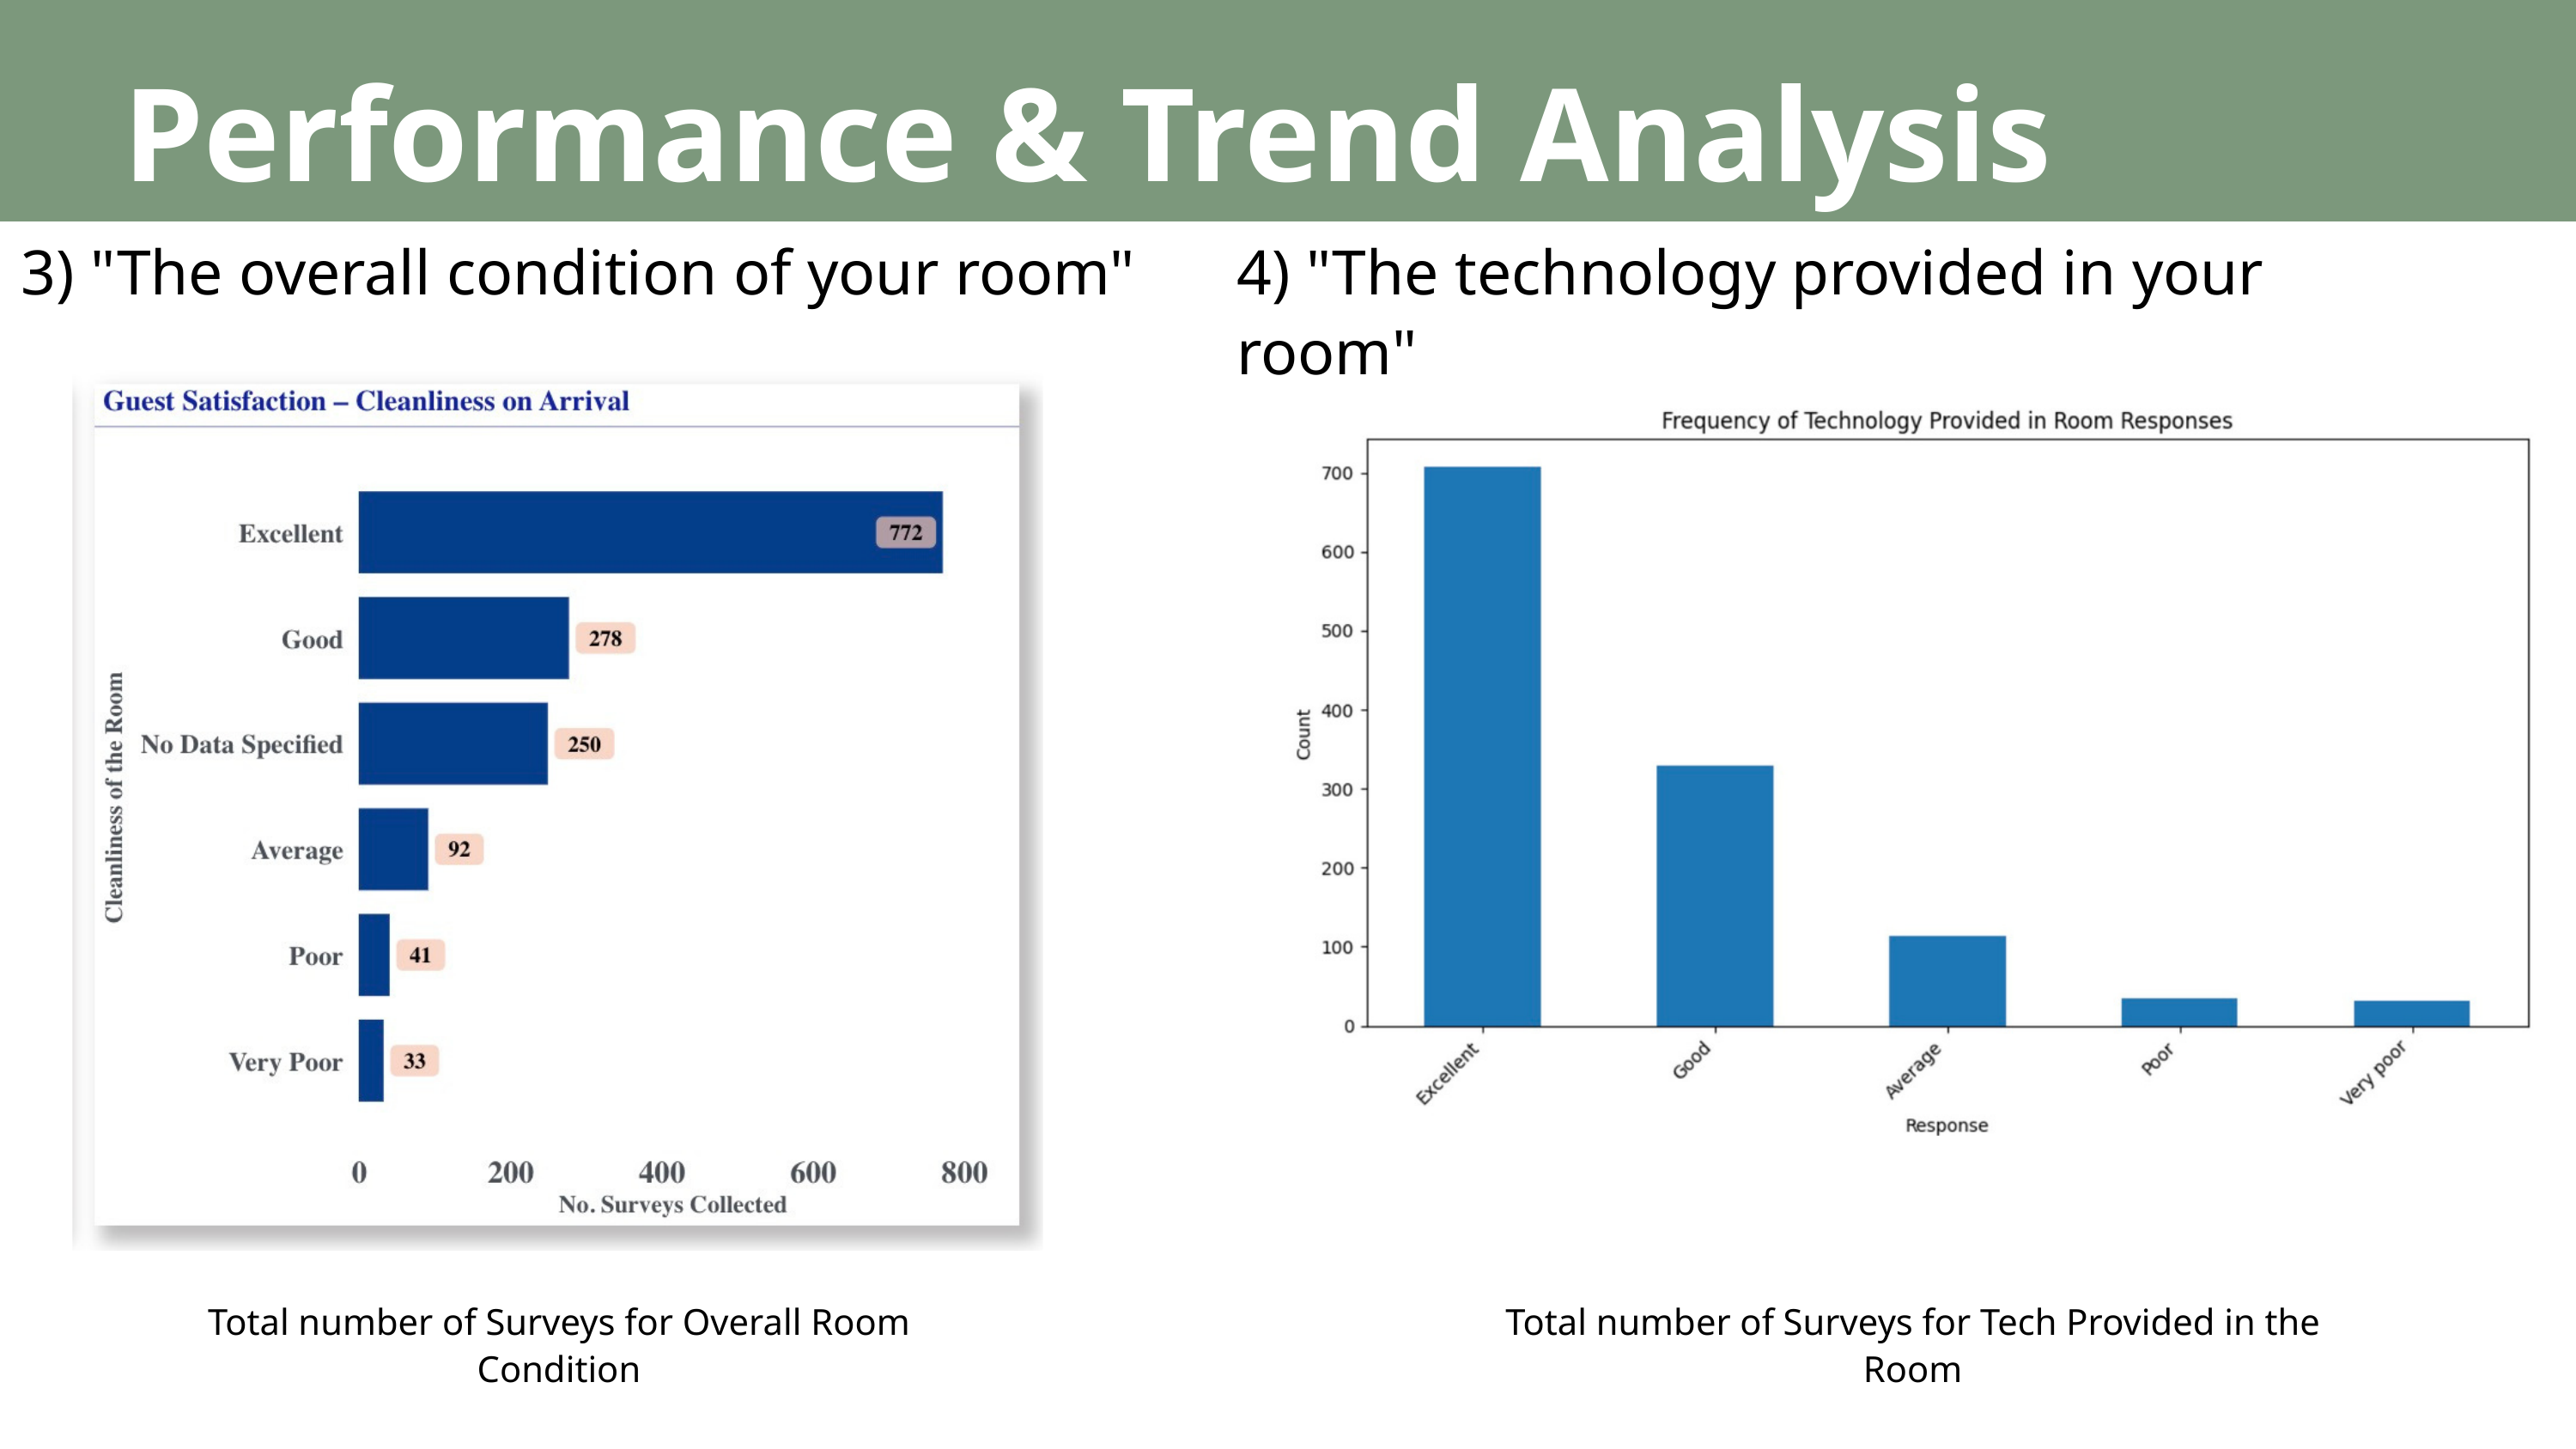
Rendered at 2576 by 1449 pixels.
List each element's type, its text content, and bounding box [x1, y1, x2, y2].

text_box [1287, 408, 2538, 1137]
text_box Performance & Trend Analysis [123, 52, 2151, 208]
text_box 4) "The technology provided in your room" [1236, 227, 2453, 387]
text_box 3) "The overall condition of your room" [21, 227, 1236, 307]
text_box [0, 0, 2576, 221]
text_box Total number of Surveys for Overall Room Condition [122, 1295, 996, 1390]
text_box [72, 370, 1043, 1251]
text_box Total number of Surveys for Tech Provided in the Room [1454, 1295, 2372, 1390]
